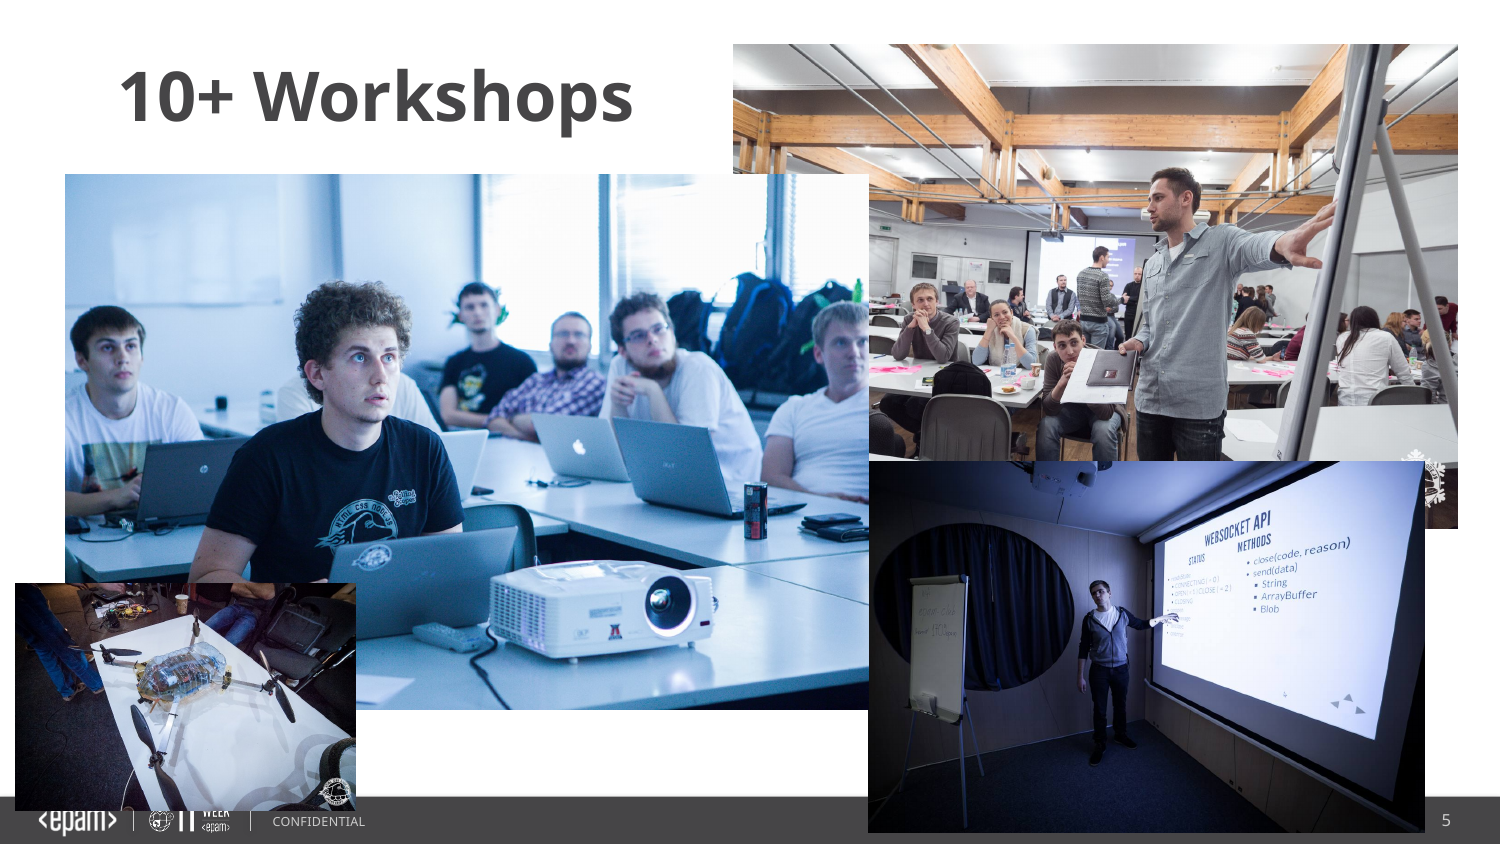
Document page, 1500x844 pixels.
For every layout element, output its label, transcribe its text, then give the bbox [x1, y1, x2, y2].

picture [732, 44, 1458, 833]
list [65, 173, 869, 710]
picture [15, 583, 357, 837]
title 10+ Workshops [103, 44, 731, 172]
